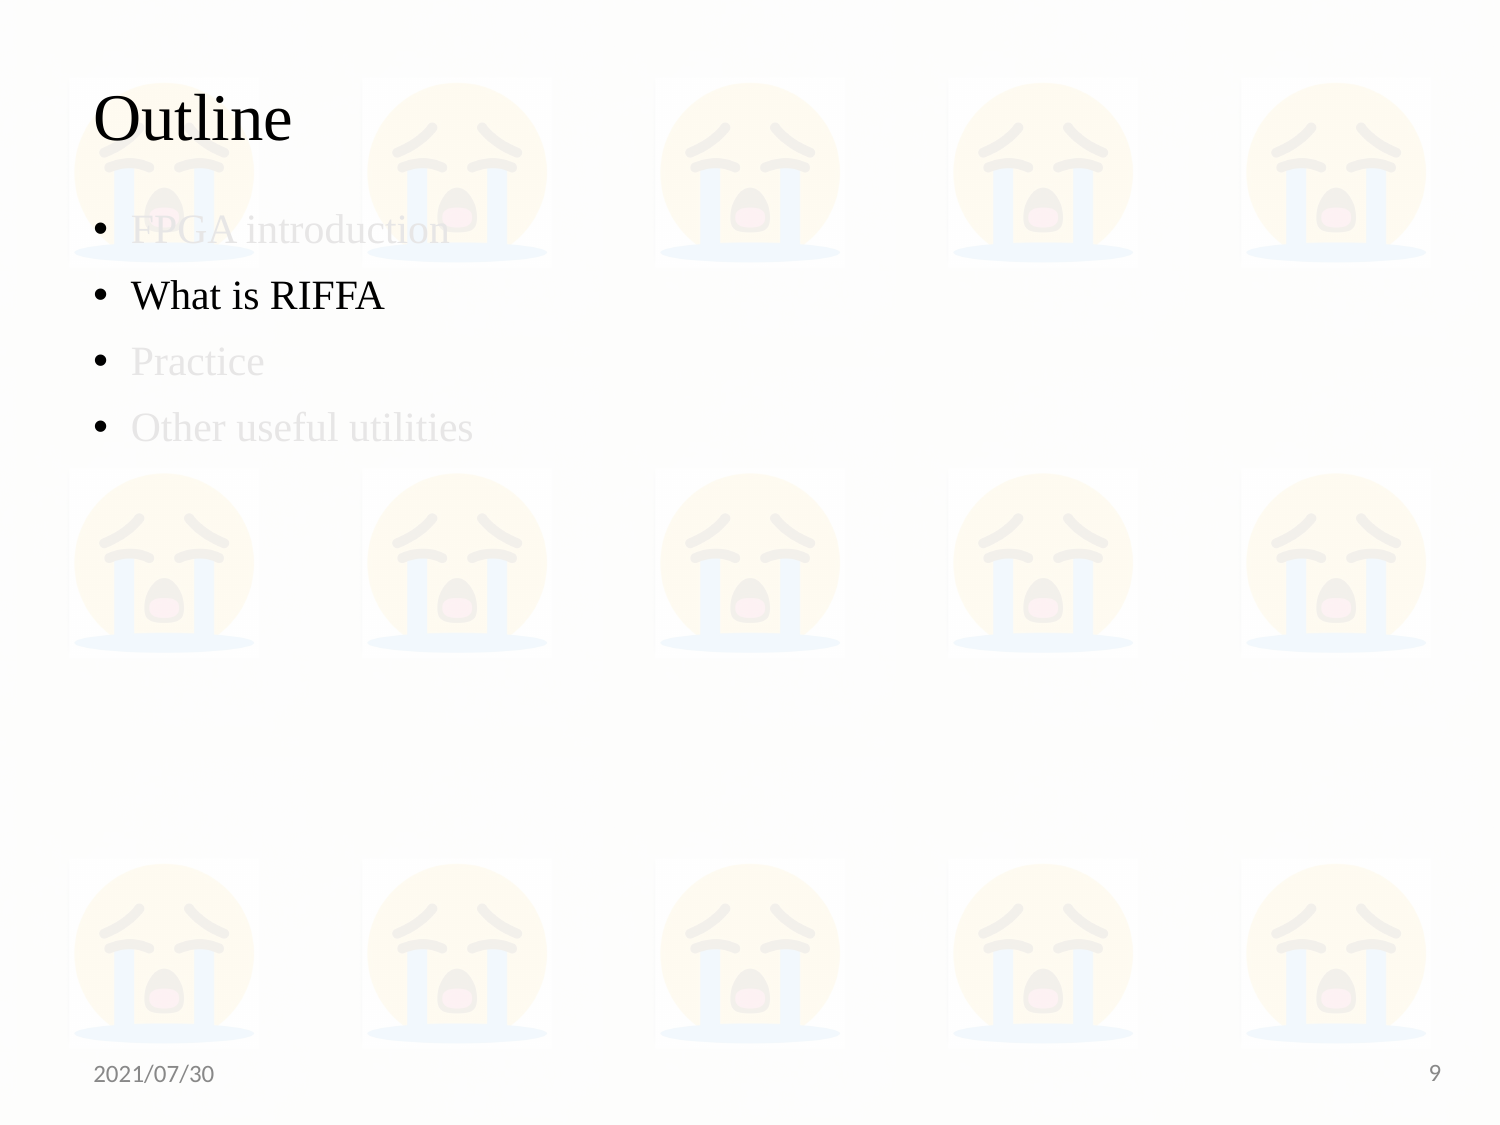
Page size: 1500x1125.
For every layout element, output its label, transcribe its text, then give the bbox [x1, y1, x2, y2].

title Outline [78, 59, 1433, 178]
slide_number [78, 1042, 416, 1103]
list FPGA introduction What is RIFFA Practice Other useful utilities [78, 200, 1433, 1014]
slide_number 9 [1118, 1041, 1457, 1101]
